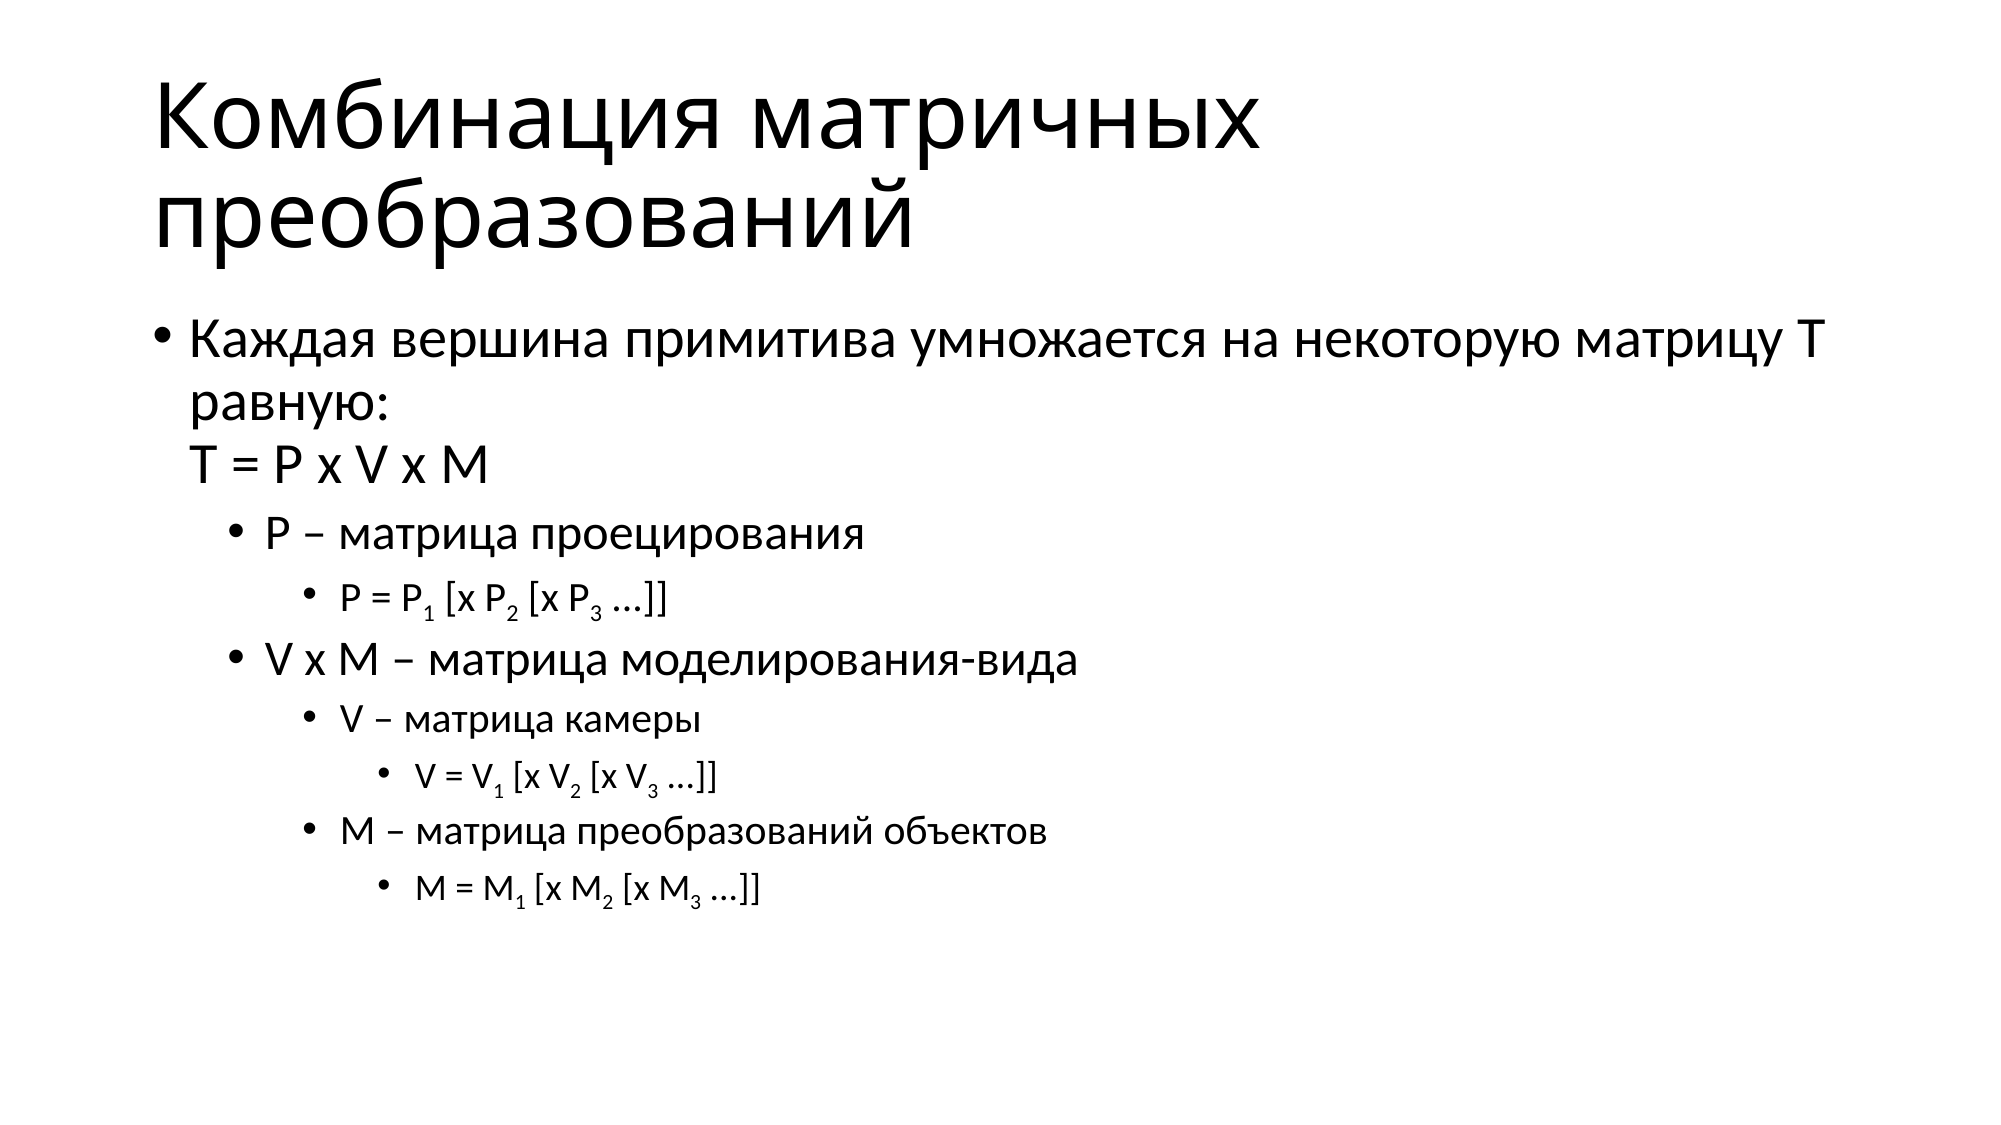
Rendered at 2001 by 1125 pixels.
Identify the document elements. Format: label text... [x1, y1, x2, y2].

list Каждая вершина примитива умножается на некоторую матрицу T равную: T = P x V x M P – матрица проецирования P = P1 [x P2 [x P3 ...]] V x M – матрица моделирования-вида V – матрица камеры V = V1 [x V2 [x V3 ...]] M – матрица преобразований объектов M = M1 [x M2 [x M3 ...]] [137, 299, 1863, 1014]
title Комбинация матричных преобразований [137, 59, 1863, 278]
